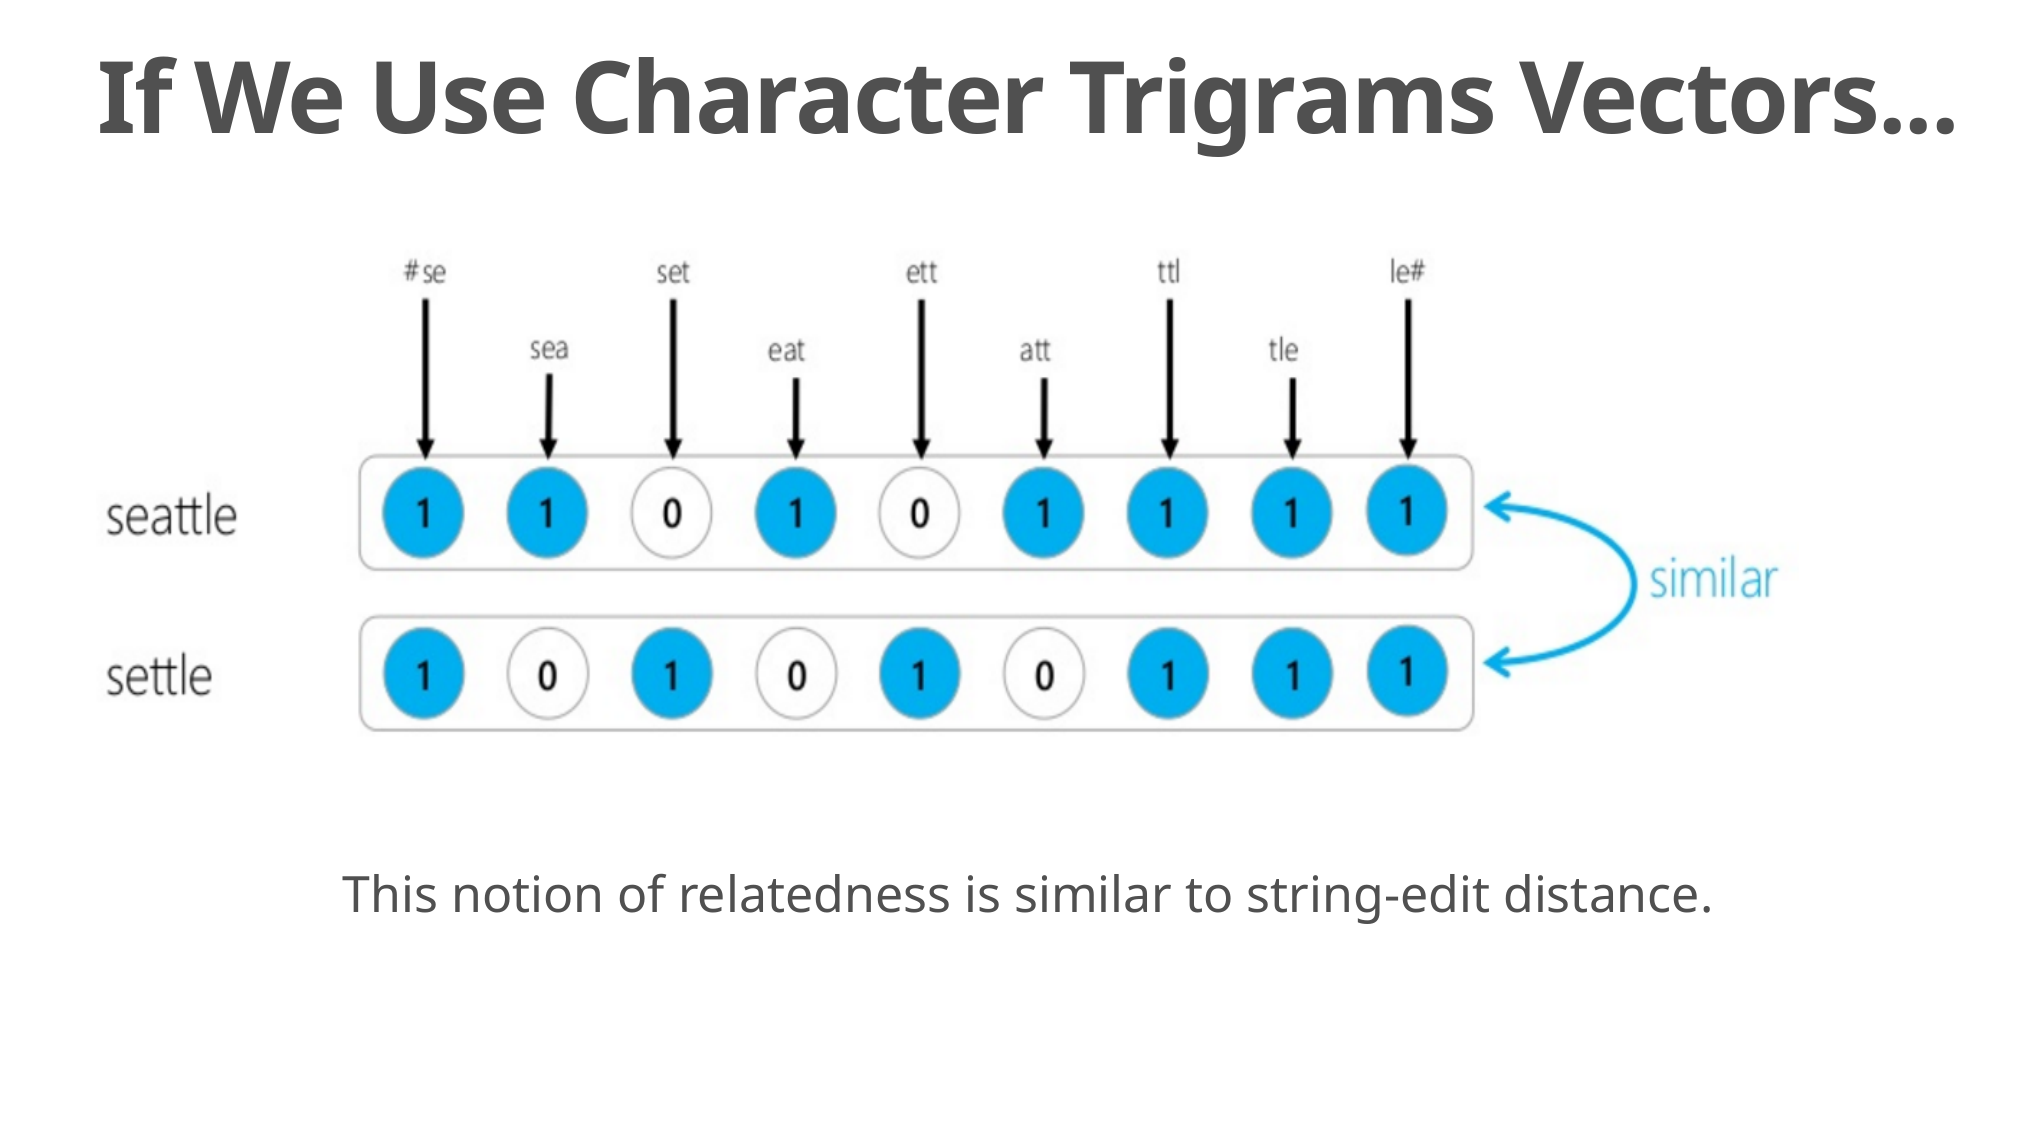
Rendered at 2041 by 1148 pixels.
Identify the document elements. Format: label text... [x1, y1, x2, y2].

text_box If We Use Character Trigrams Vectors... [82, 40, 2034, 210]
text_box This notion of relatedness is similar to string-edit distance. [85, 194, 1911, 930]
picture [85, 228, 1799, 776]
